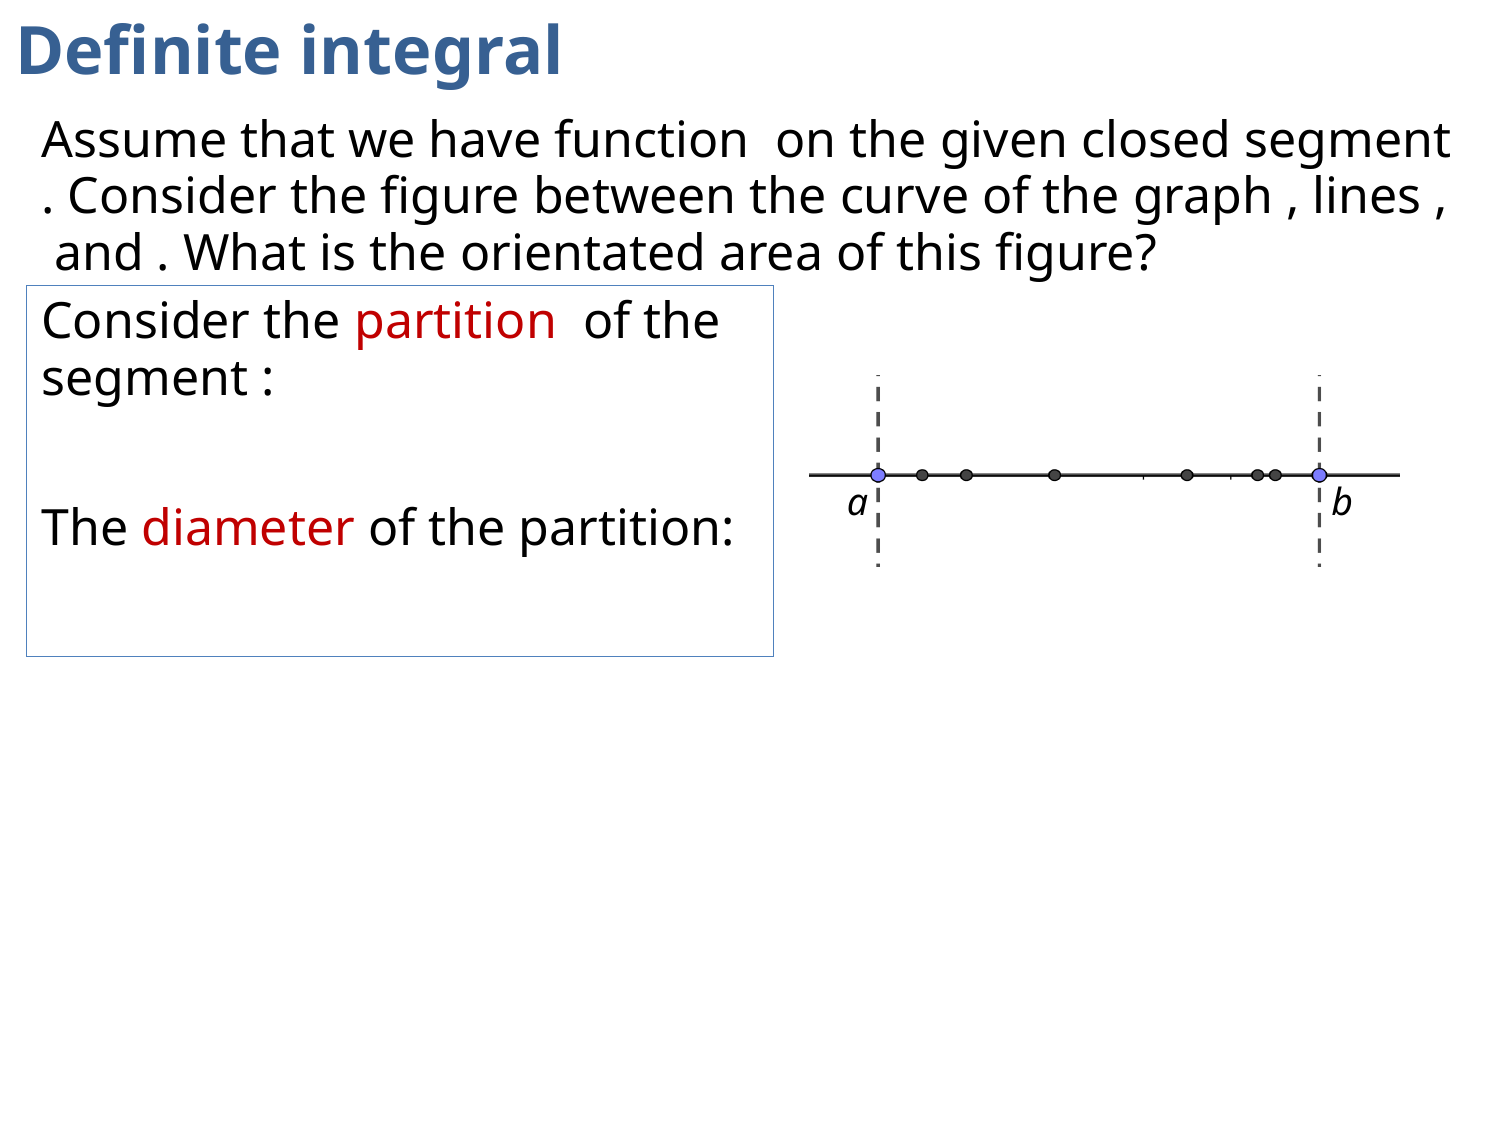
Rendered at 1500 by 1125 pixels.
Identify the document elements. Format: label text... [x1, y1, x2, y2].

picture [808, 374, 1400, 567]
title Definite integral [0, 0, 1500, 102]
